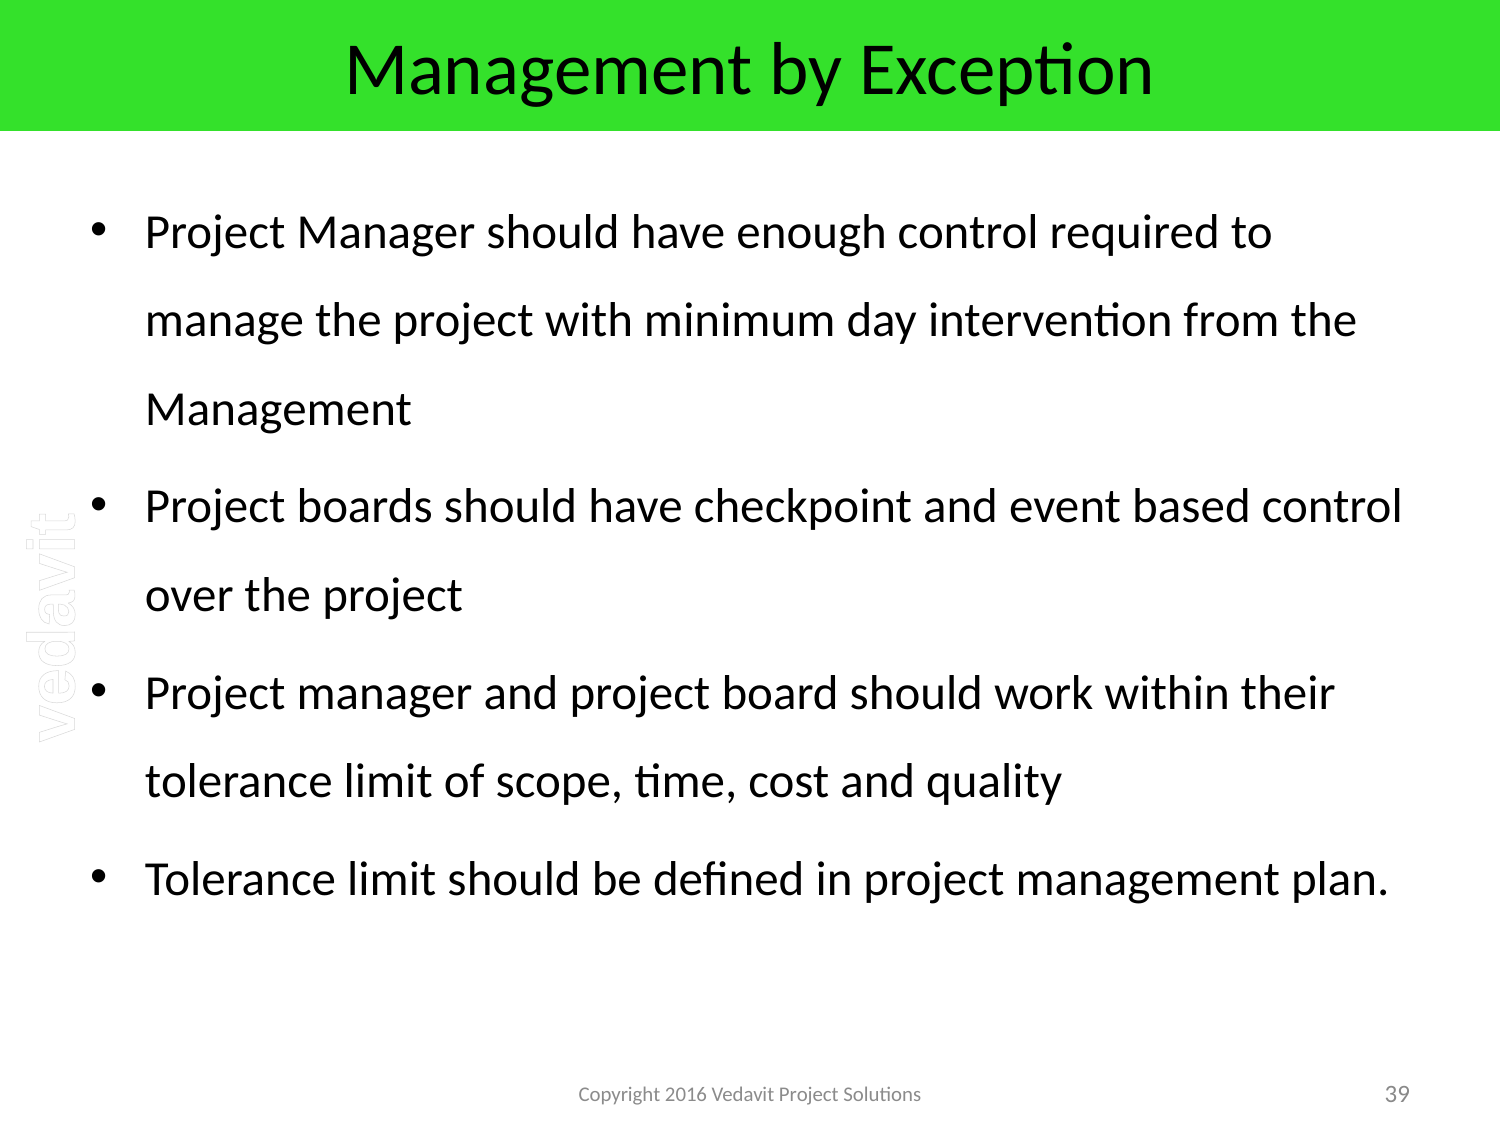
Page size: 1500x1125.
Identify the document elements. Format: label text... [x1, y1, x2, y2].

slide_number 39 [1074, 1062, 1425, 1123]
title Management by Exception [0, 0, 1500, 131]
footer Copyright 2016 Vedavit Project Solutions [512, 1062, 988, 1123]
list Project Manager should have enough control required to manage the project with minimum day intervention from the Management Project boards should have checkpoint and event based control over the project Project manager and project board should work within their tolerance limit of scope, time, cost and quality Tolerance limit should be defined in project management plan. [75, 162, 1425, 1000]
